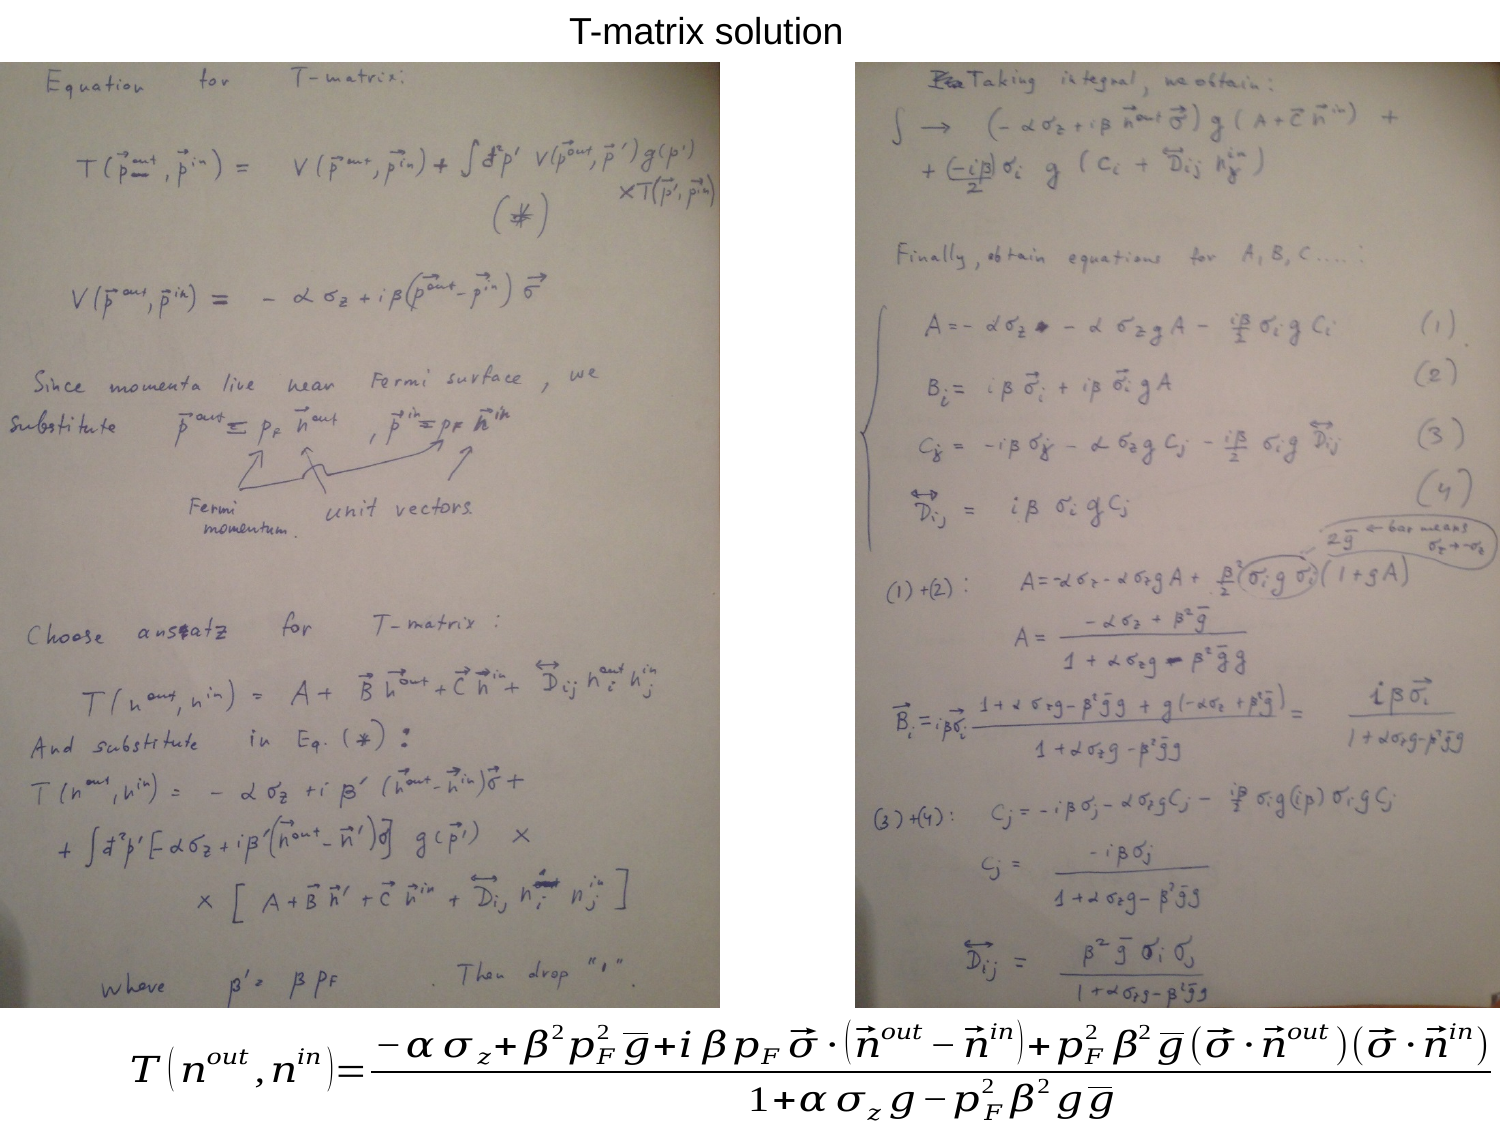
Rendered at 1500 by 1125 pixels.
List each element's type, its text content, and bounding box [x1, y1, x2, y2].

picture [0, 62, 721, 1008]
picture [855, 62, 1500, 1008]
text_box T-matrix solution [554, 0, 1305, 60]
